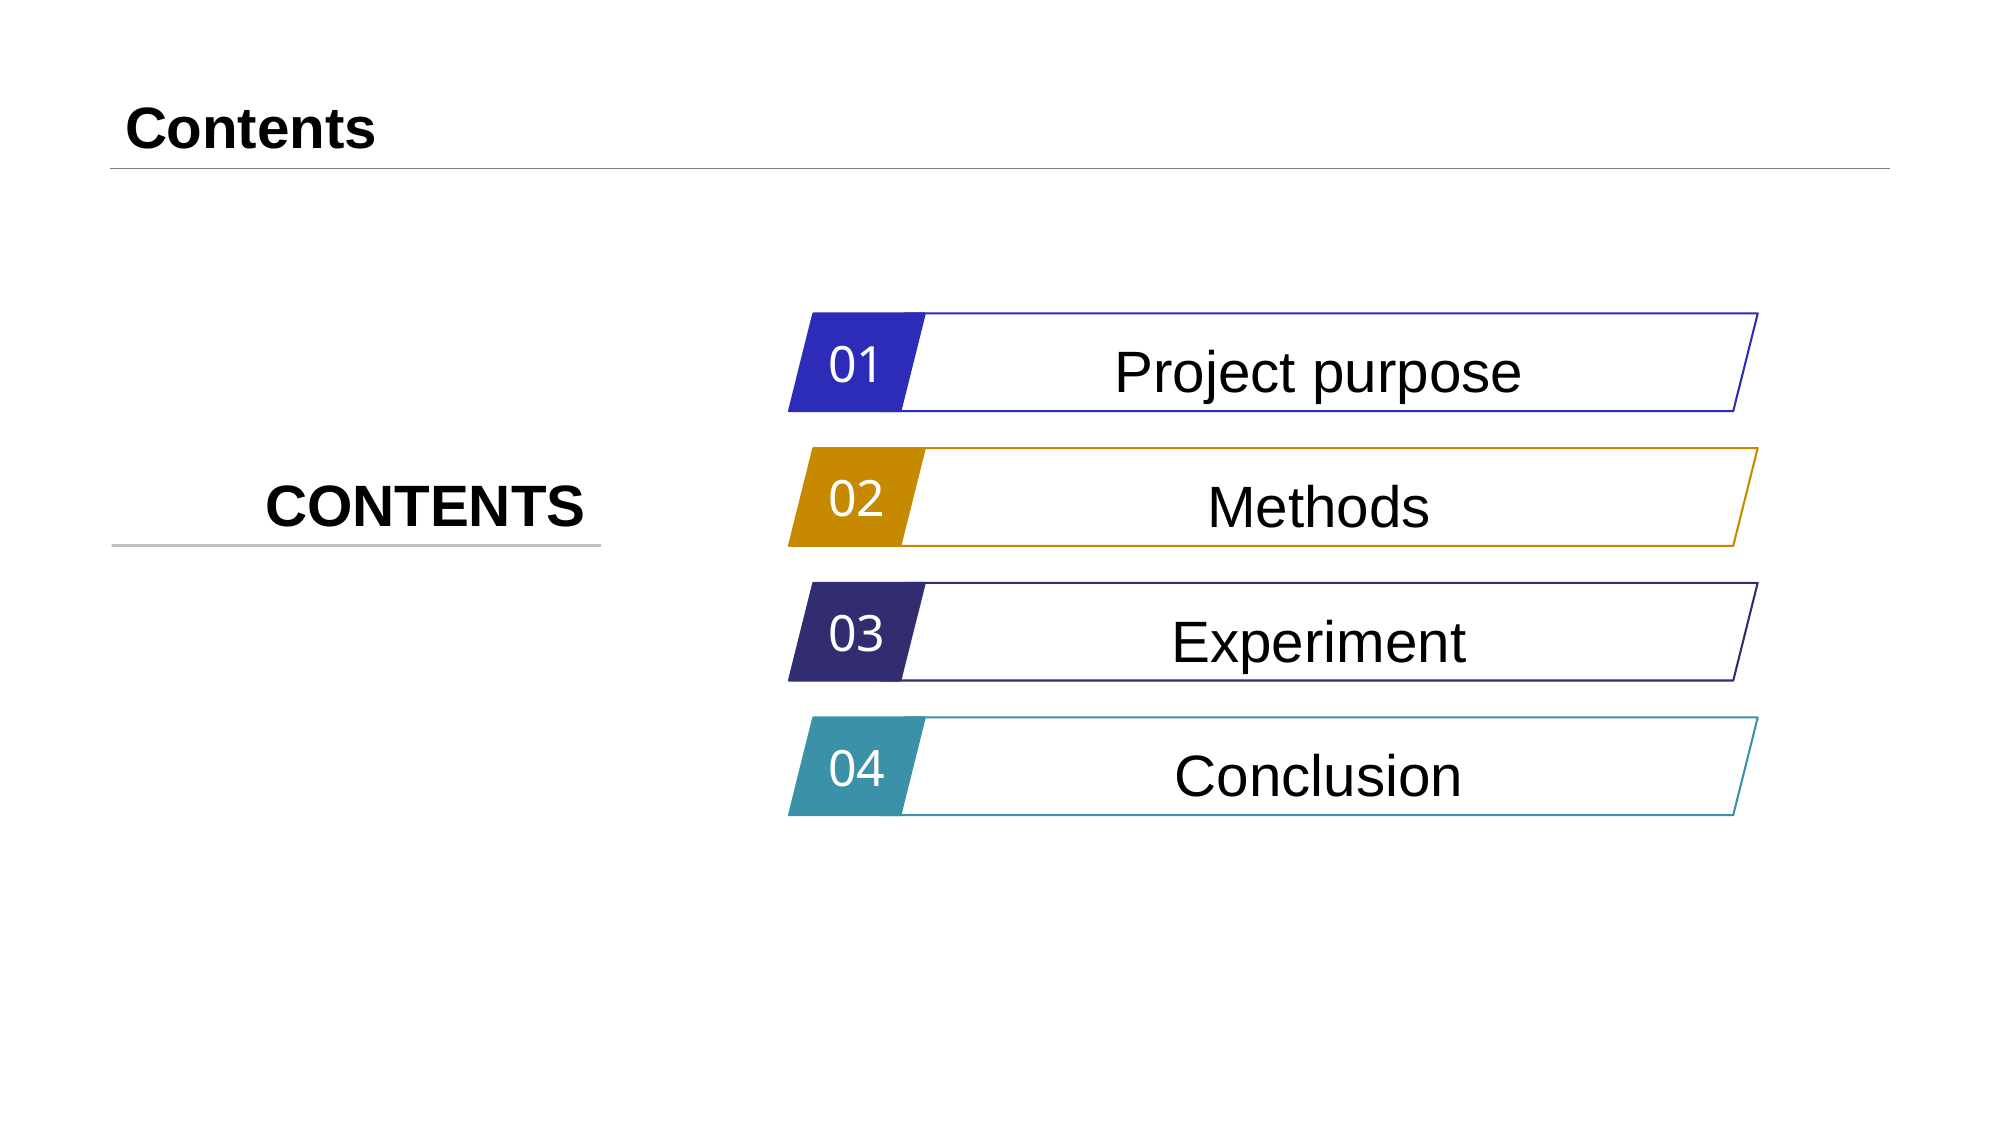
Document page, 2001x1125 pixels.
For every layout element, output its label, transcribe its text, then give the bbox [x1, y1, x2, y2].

text_box 01 [788, 313, 904, 412]
text_box Conclusion [880, 717, 1758, 816]
text_box 04 [788, 717, 904, 816]
text_box 02 [788, 448, 904, 546]
text_box Project purpose [880, 313, 1758, 412]
text_box Experiment [880, 582, 1758, 681]
text_box CONTENTS [242, 380, 601, 545]
title Contents [109, 0, 1890, 169]
text_box 03 [788, 582, 904, 681]
text_box Methods [880, 448, 1758, 546]
